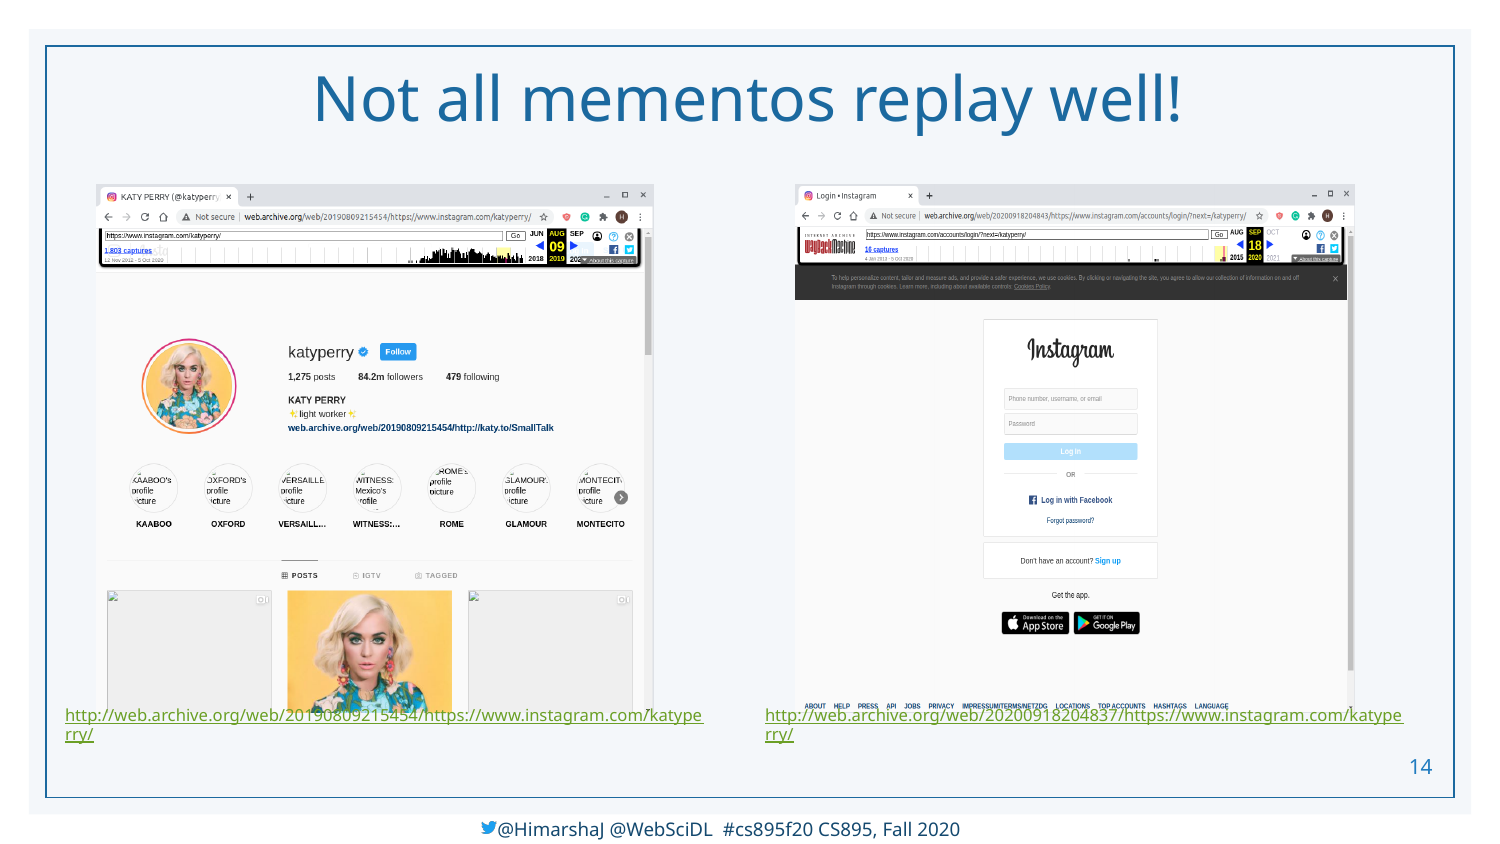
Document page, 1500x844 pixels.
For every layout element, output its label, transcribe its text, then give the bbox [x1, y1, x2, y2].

slide_number ‹#› [1309, 720, 1444, 788]
text_box http://web.archive.org/web/20200918204837/https://www.instagram.com/katyperry/ [750, 687, 1425, 777]
picture [481, 821, 497, 834]
title Not all mementos replay well! [43, 16, 1454, 186]
text_box http://web.archive.org/web/20190809215454/https://www.instagram.com/katyperry/ [50, 687, 725, 777]
picture [795, 184, 1356, 713]
picture [96, 184, 655, 713]
